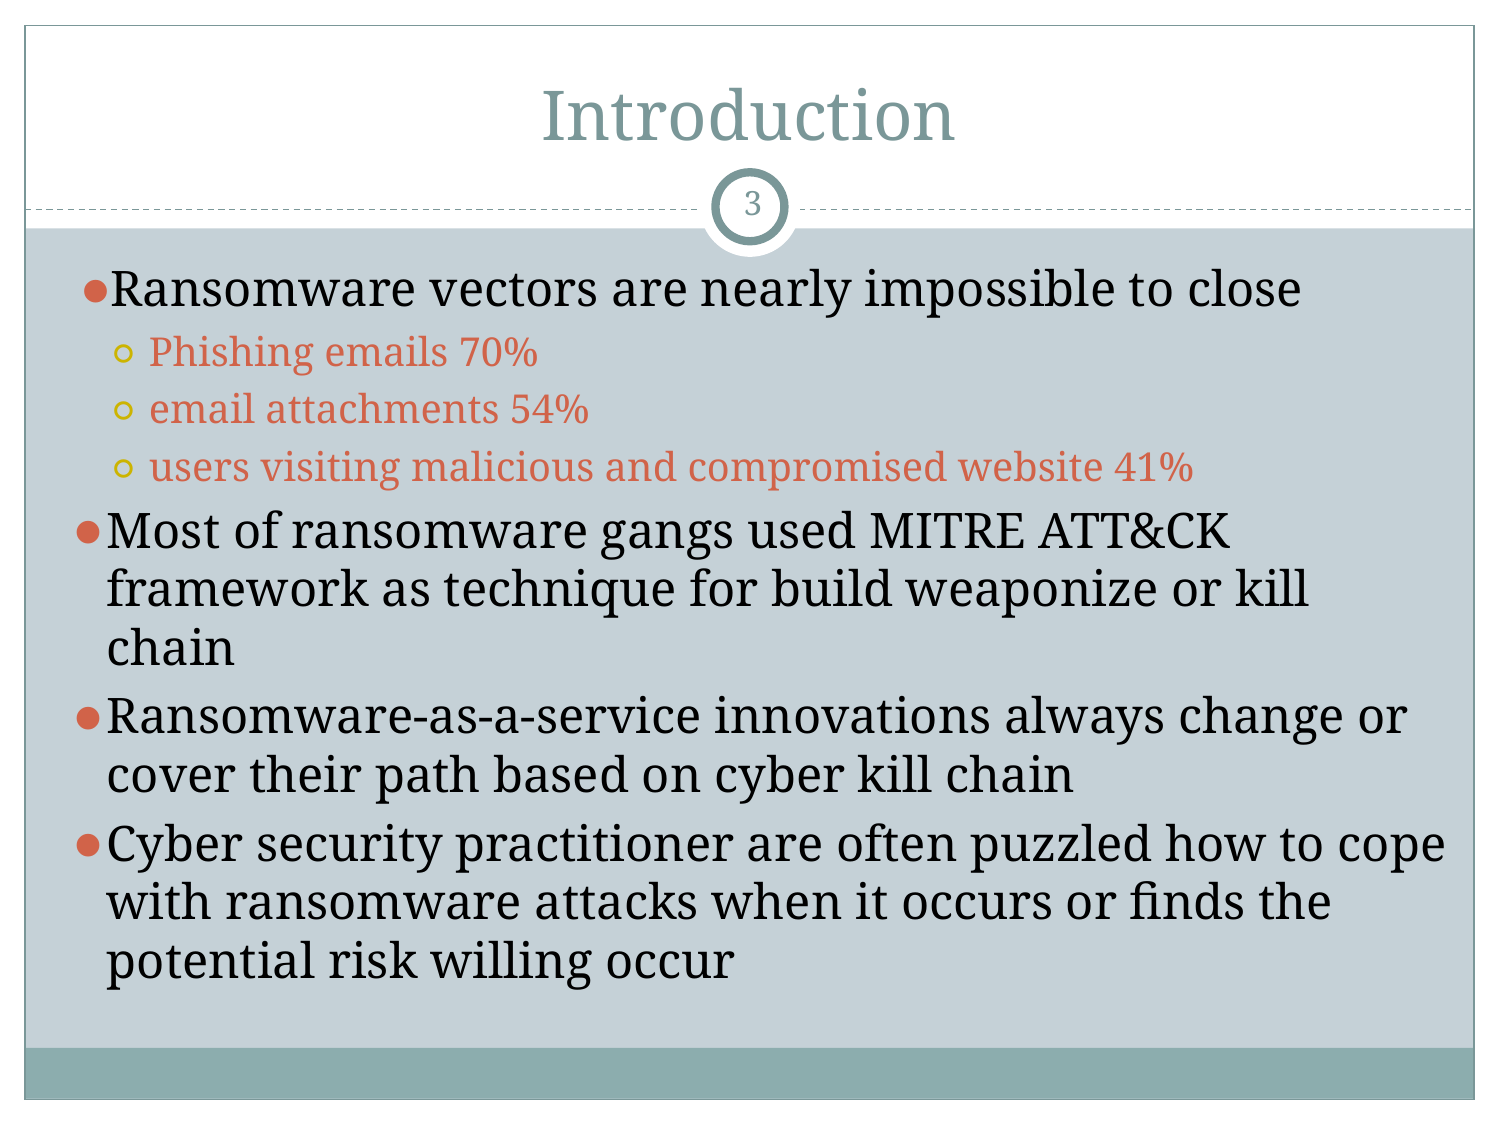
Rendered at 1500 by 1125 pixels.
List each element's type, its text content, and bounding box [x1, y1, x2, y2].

title Introduction [49, 37, 1450, 162]
list Ransomware vectors are nearly impossible to close Phishing emails 70% email attachments 54% users visiting malicious and compromised website 41% Most of ransomware gangs used MITRE ATT&CK framework as technique for build weaponize or kill chain Ransomware-as-a-service innovations always change or cover their path based on cyber kill chain Cyber security practitioner are often puzzled how to cope with ransomware attacks when it occurs or finds the potential risk willing occur [49, 250, 1463, 1001]
slide_number 3 [715, 168, 791, 241]
